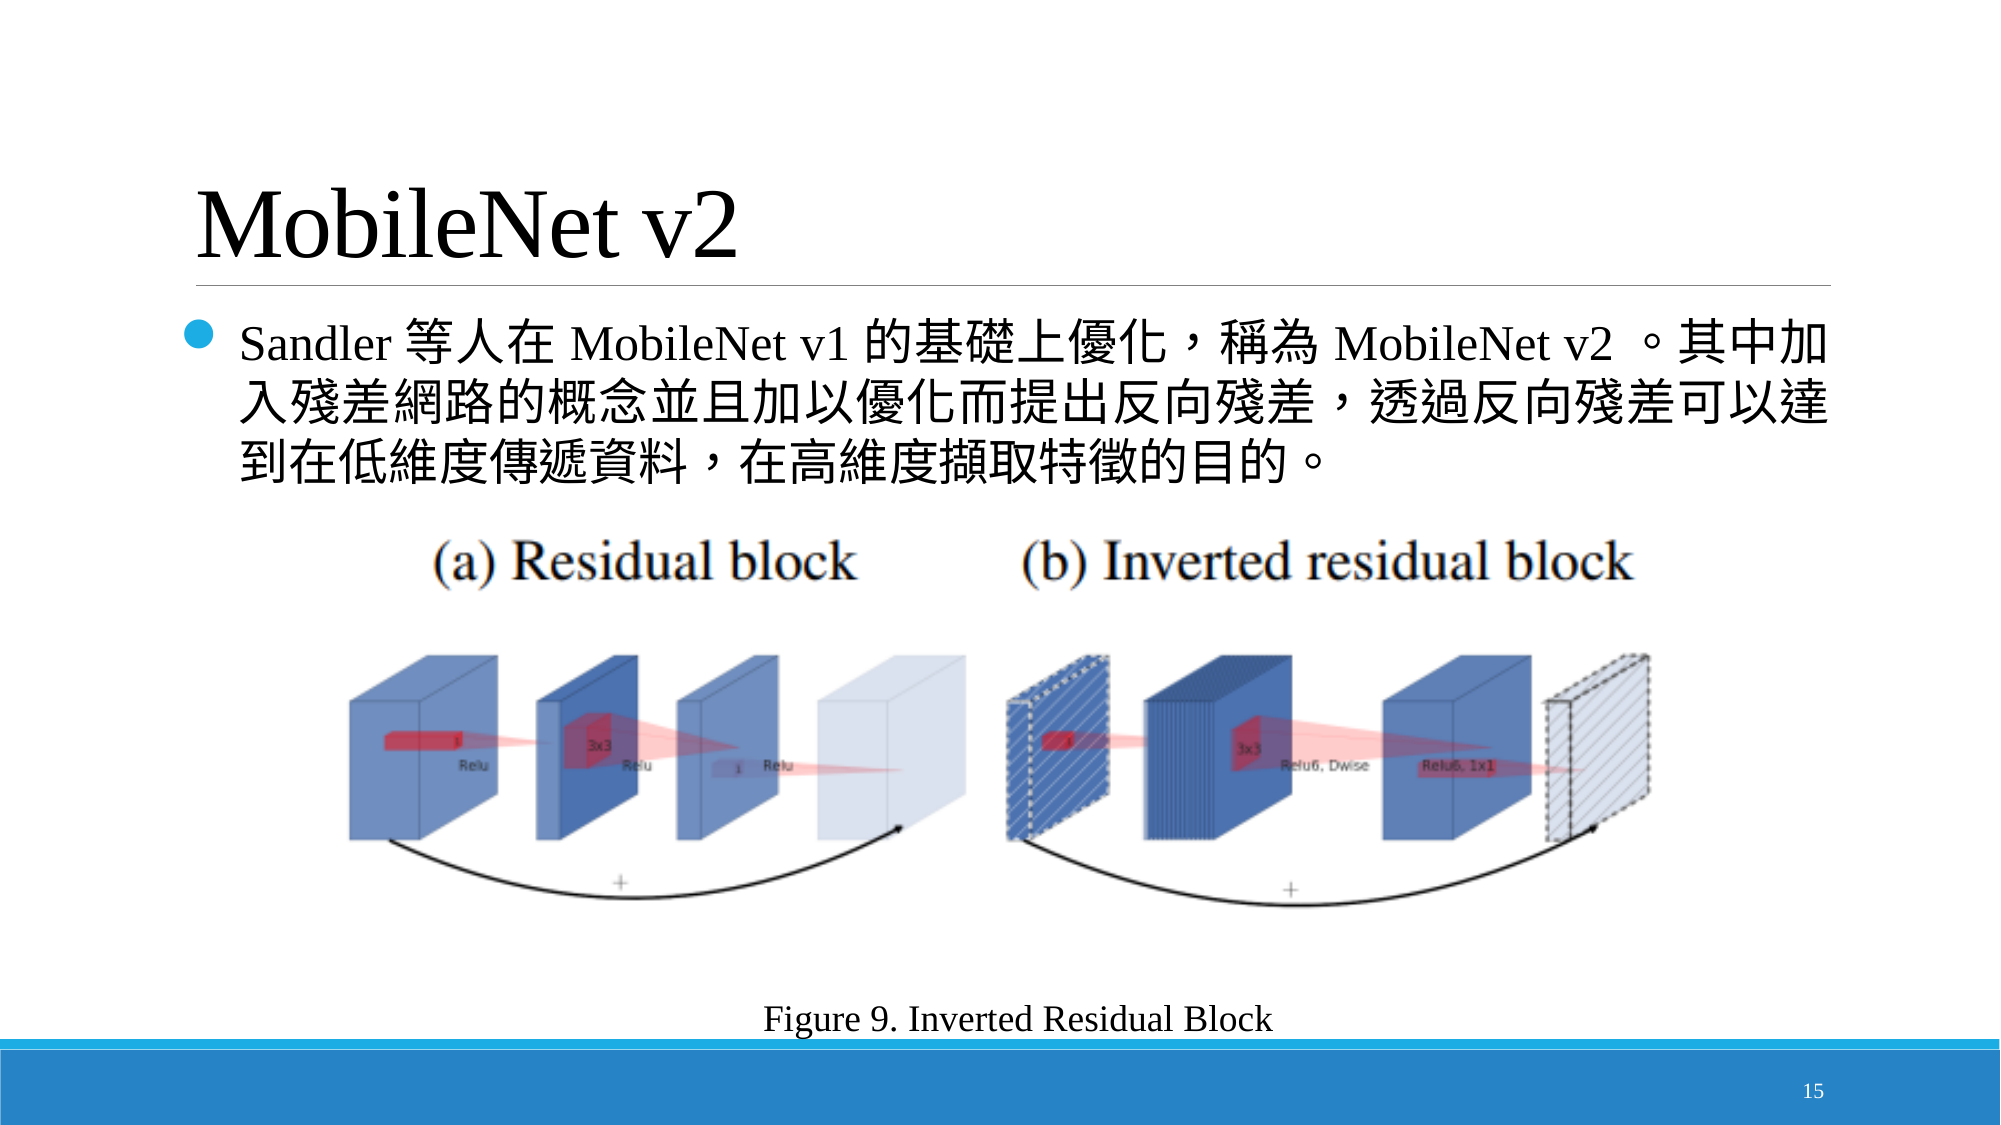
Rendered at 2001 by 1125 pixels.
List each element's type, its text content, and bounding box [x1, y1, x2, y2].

slide_number 15 [1624, 1059, 1840, 1120]
picture [338, 529, 1662, 914]
list Sandler等人在MobileNet v1的基礎上優化，稱為MobileNet v2。其中加入殘差網路的概念並且加以優化而提出反向殘差，透過反向殘差可以達到在低維度傳遞資料，在高維度擷取特徵的目的。 [180, 302, 1830, 791]
title MobileNet v2 [180, 47, 1830, 285]
text_box Figure 9. Inverted Residual Block [748, 986, 1289, 1047]
